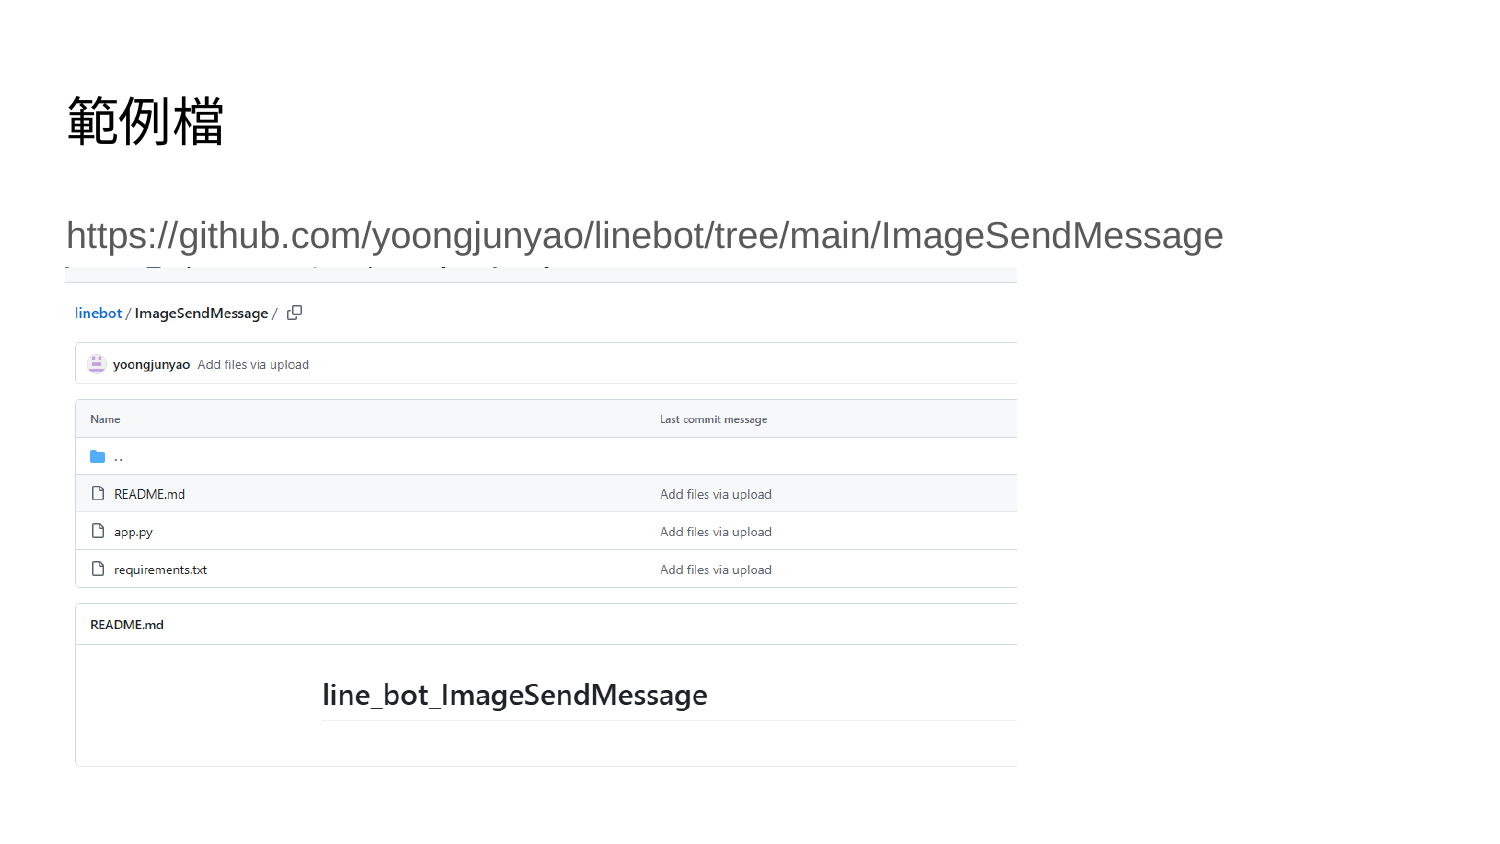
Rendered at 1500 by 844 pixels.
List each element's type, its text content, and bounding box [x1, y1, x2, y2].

picture [64, 267, 1017, 767]
list https://github.com/yoongjunyao/linebot/tree/main/ImageSendMessage [51, 189, 1449, 750]
title 範例檔 [51, 72, 1449, 167]
